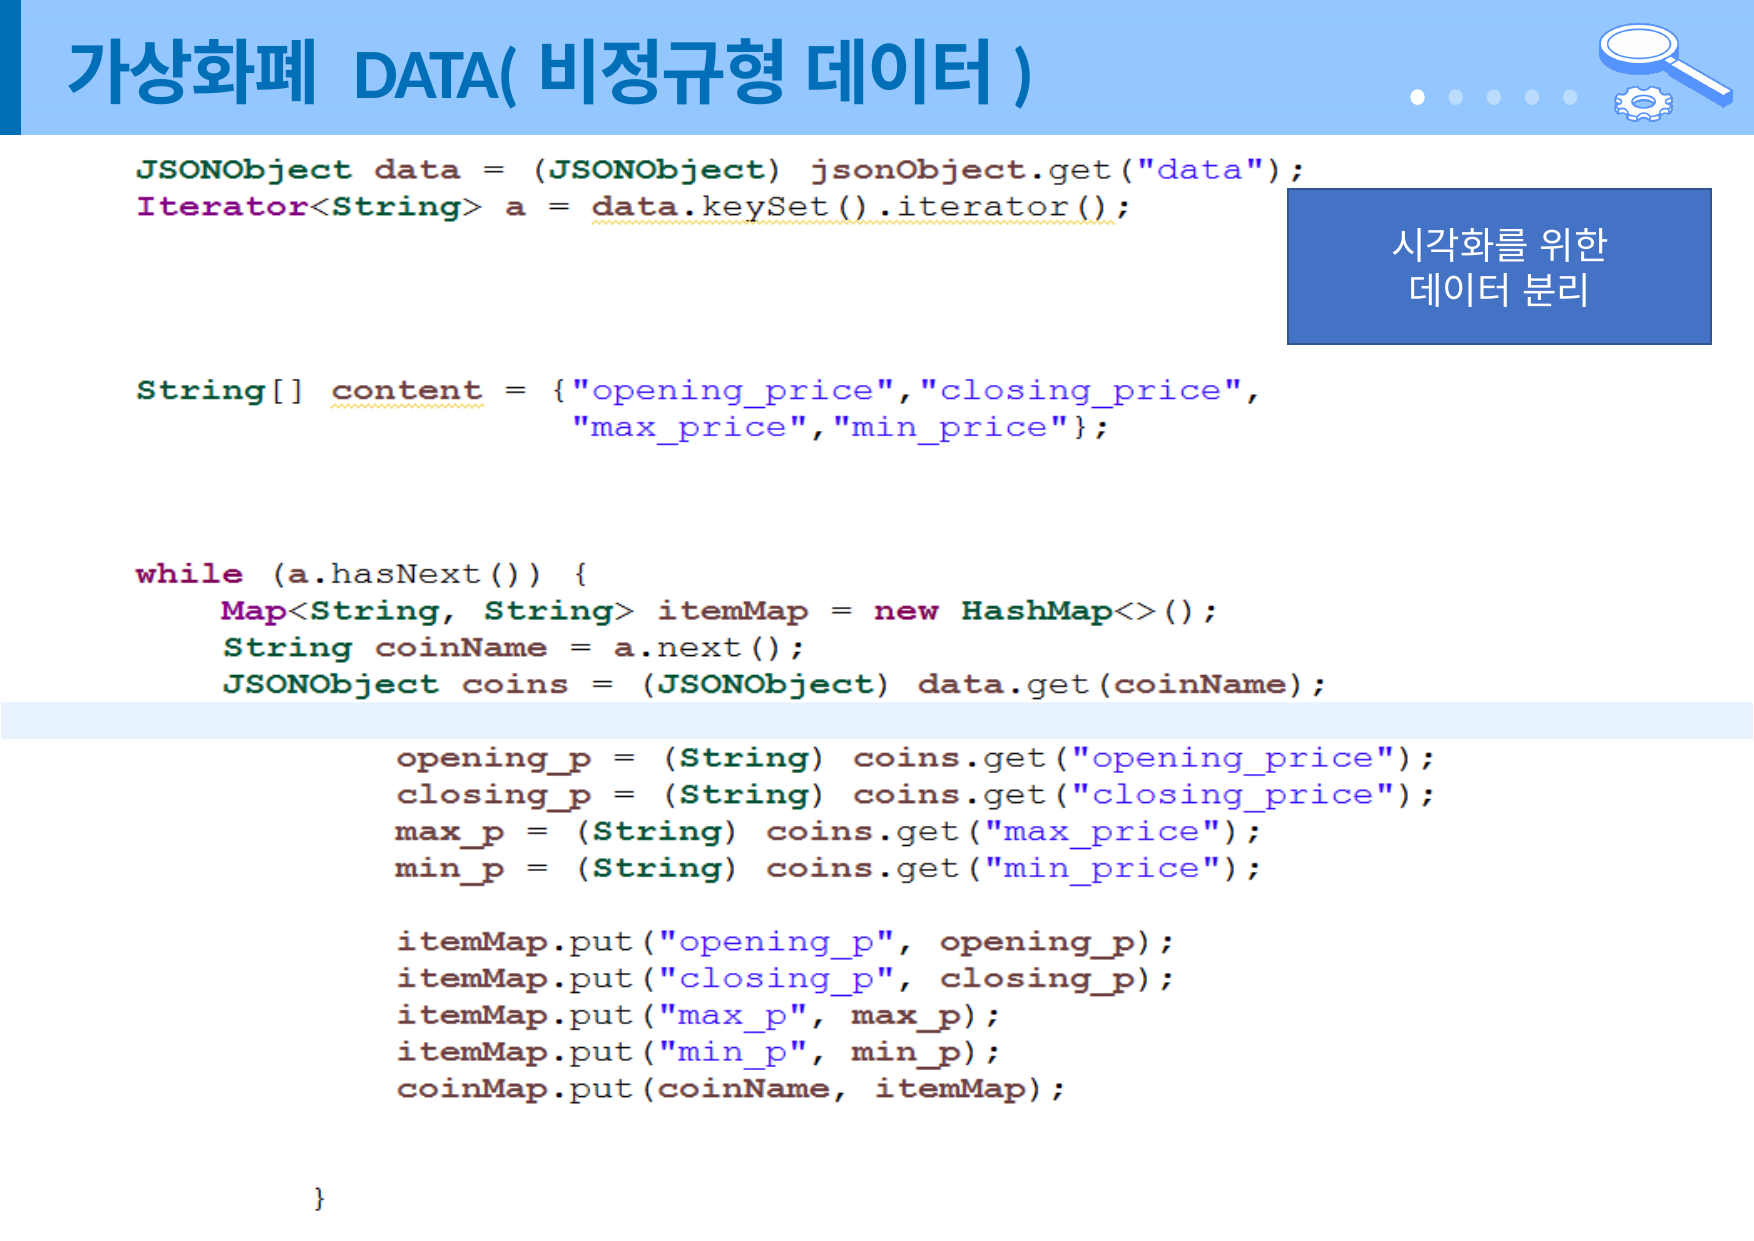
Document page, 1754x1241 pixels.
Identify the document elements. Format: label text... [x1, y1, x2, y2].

text_box 종목코드 전달 [1486, 89, 1502, 106]
title 가상화폐 DATA(비정규형 데이터) [51, 29, 1073, 123]
text_box [0, 135, 1754, 1241]
text_box 종목코드 전달 [1448, 89, 1463, 106]
text_box 시각화를 위한 데이터 분리 [1287, 188, 1712, 345]
text_box 종목코드 전달 [1524, 89, 1540, 106]
text_box 종목코드 전달 [1562, 89, 1578, 106]
picture [21, 0, 1754, 135]
